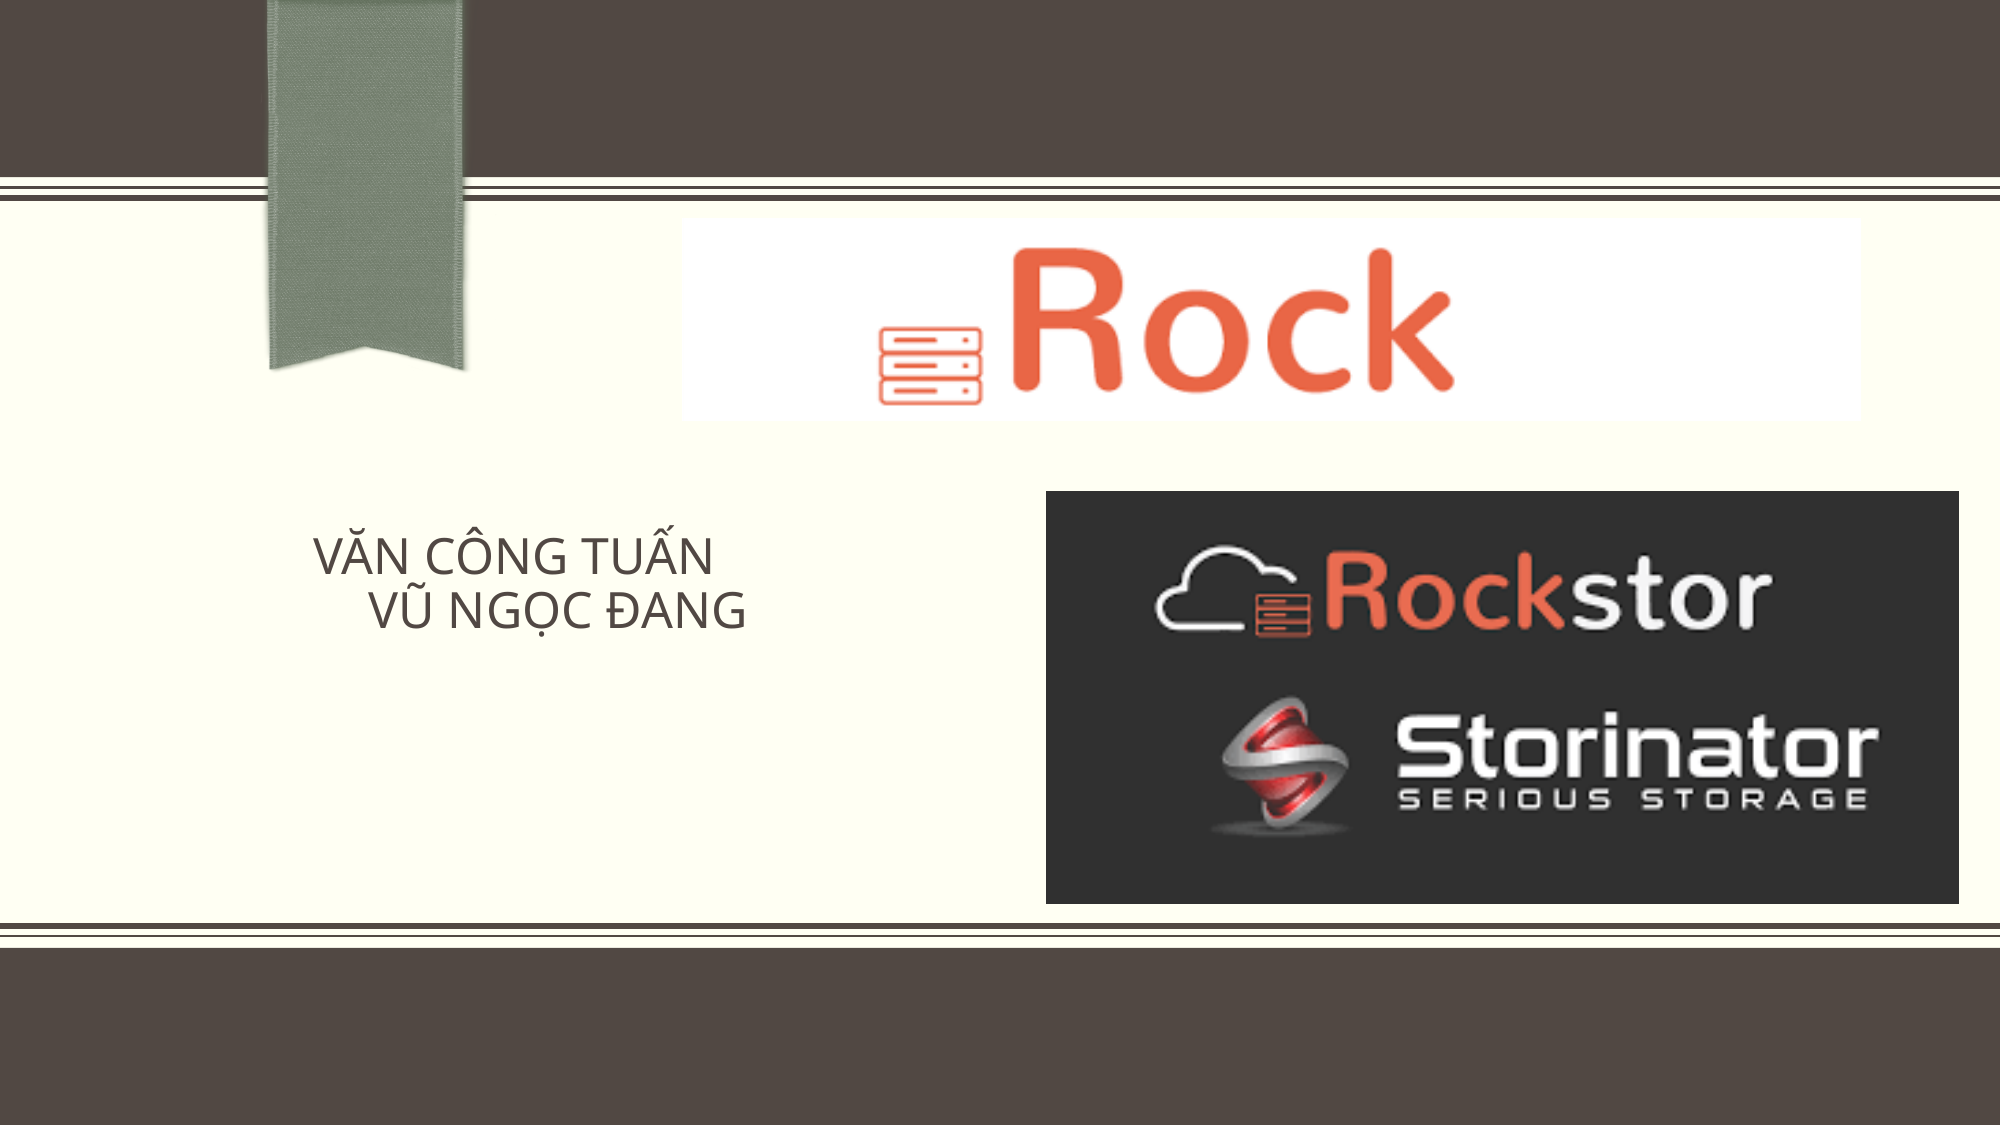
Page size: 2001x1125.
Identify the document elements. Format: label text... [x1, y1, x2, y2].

picture [1046, 491, 1959, 904]
title Văn Công Tuấn Vũ Ngọc Đang [12, 375, 1092, 741]
picture [682, 218, 1861, 421]
